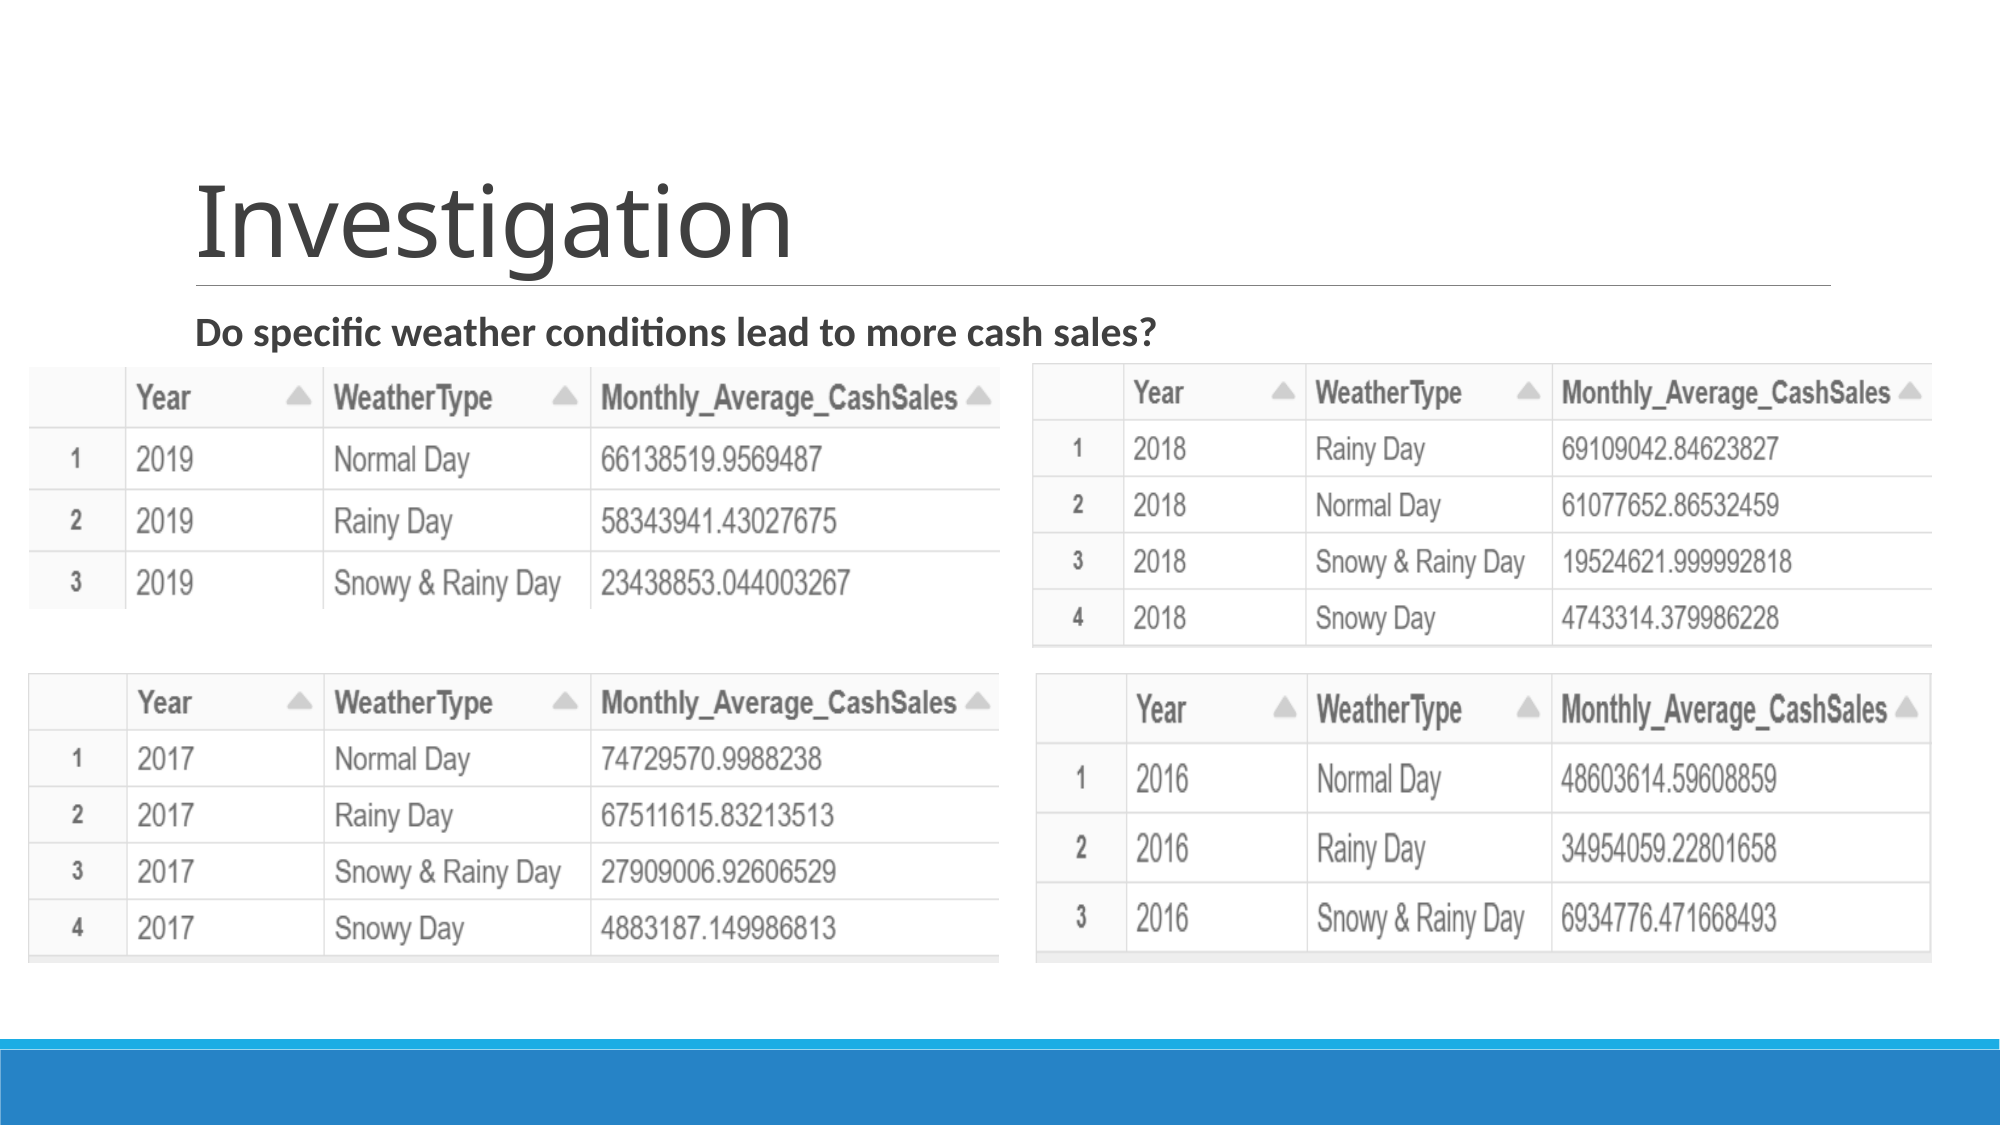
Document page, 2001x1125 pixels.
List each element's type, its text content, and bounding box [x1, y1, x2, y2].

picture [1031, 673, 1933, 964]
picture [29, 366, 1001, 609]
list Do specific weather conditions lead to more cash sales? [180, 302, 1830, 963]
picture [1031, 362, 1933, 648]
picture [28, 673, 1000, 964]
title Investigation [180, 47, 1830, 285]
